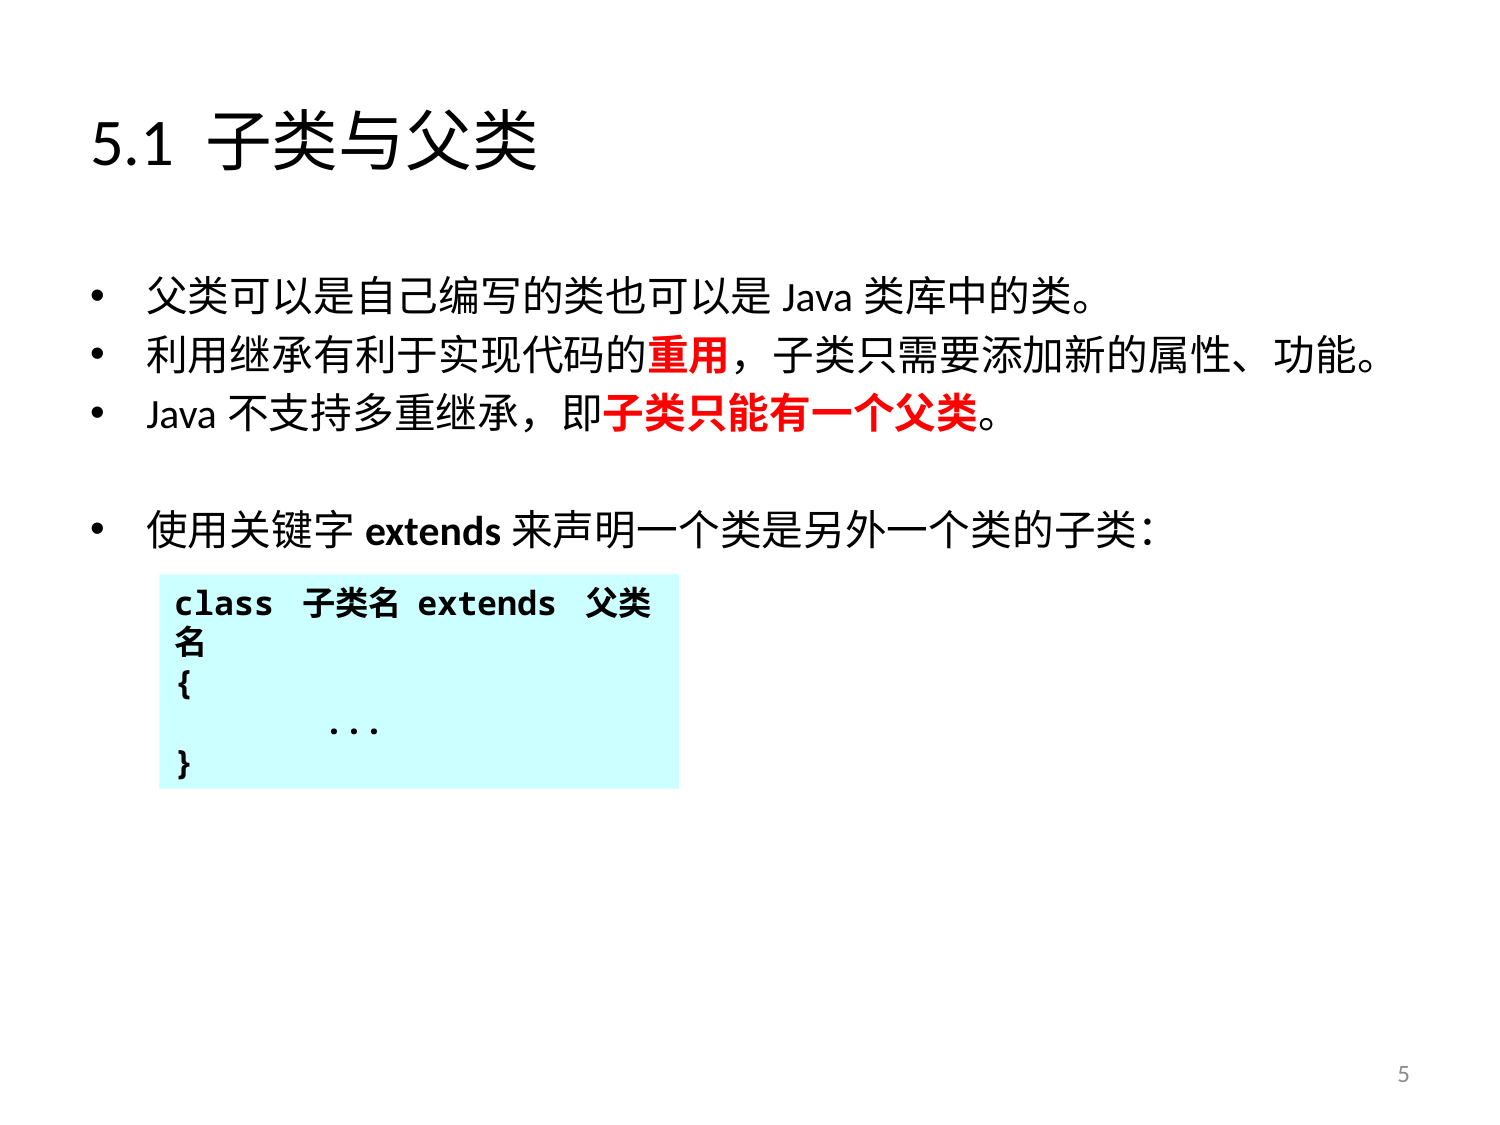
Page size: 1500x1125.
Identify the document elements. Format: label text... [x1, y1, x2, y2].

title 5.1 子类与父类 [75, 45, 1425, 233]
slide_number 5 [1074, 1042, 1425, 1103]
list 父类可以是自己编写的类也可以是Java类库中的类。 利用继承有利于实现代码的重用，子类只需要添加新的属性、功能。 Java不支持多重继承，即子类只能有一个父类。 使用关键字extends来声明一个类是另外一个类的子类： [75, 262, 1425, 1005]
text_box class 子类名 extends 父类名 { ... } [159, 574, 680, 789]
